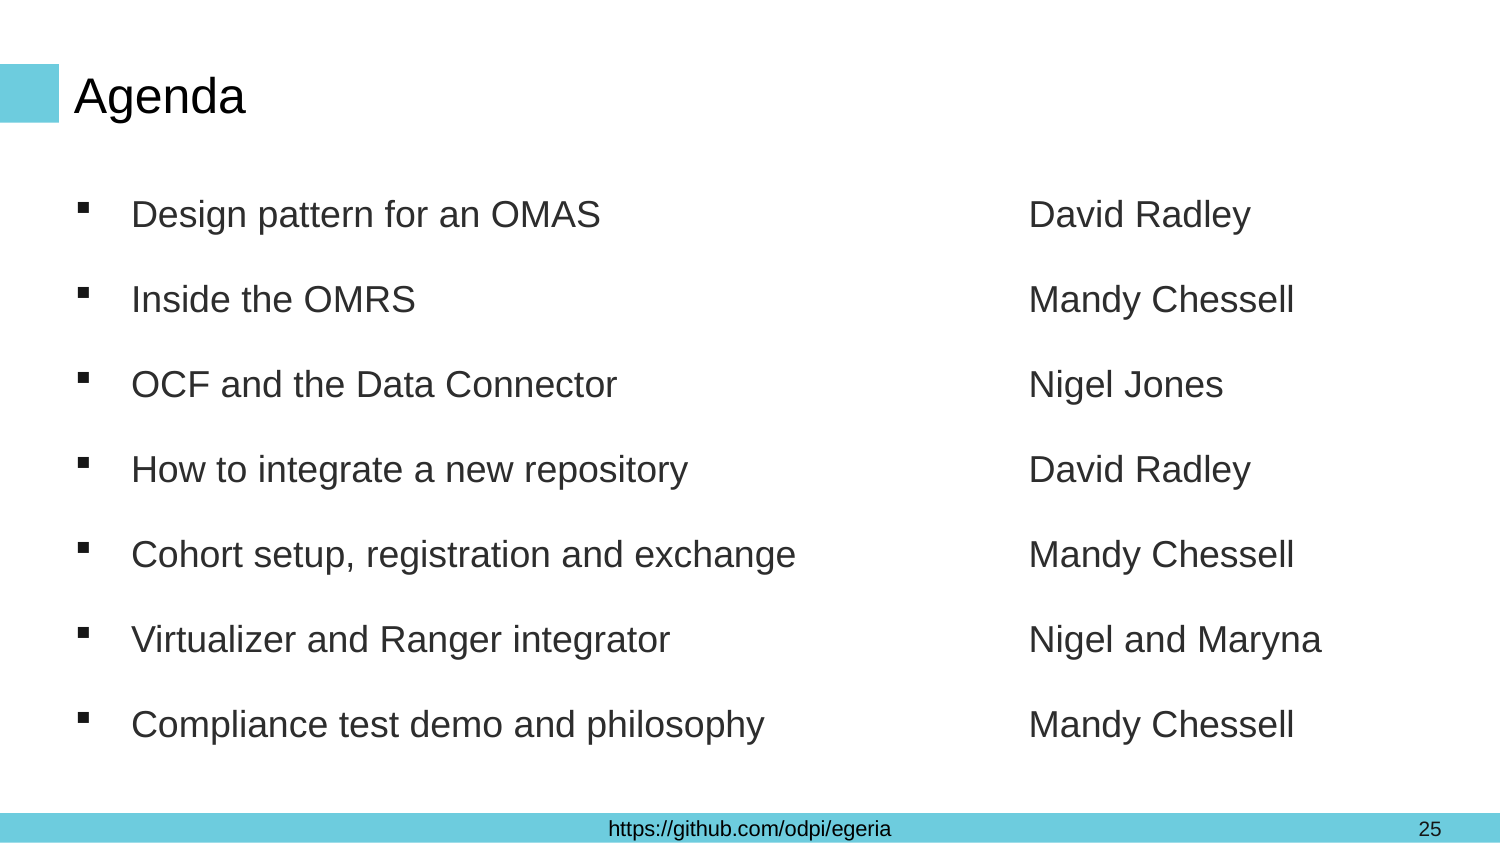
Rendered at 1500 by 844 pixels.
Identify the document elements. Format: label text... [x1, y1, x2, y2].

slide_number 25 [1403, 813, 1494, 843]
list David Radley Mandy Chessell Nigel Jones David Radley Mandy Chessell Nigel and Maryna Mandy Chessell [1013, 168, 1448, 779]
list Design pattern for an OMAS Inside the OMRS OCF and the Data Connector How to integrate a new repository Cohort setup, registration and exchange Virtualizer and Ranger integrator Compliance test demo and philosophy [59, 168, 1013, 779]
title Agenda [58, 46, 1450, 141]
